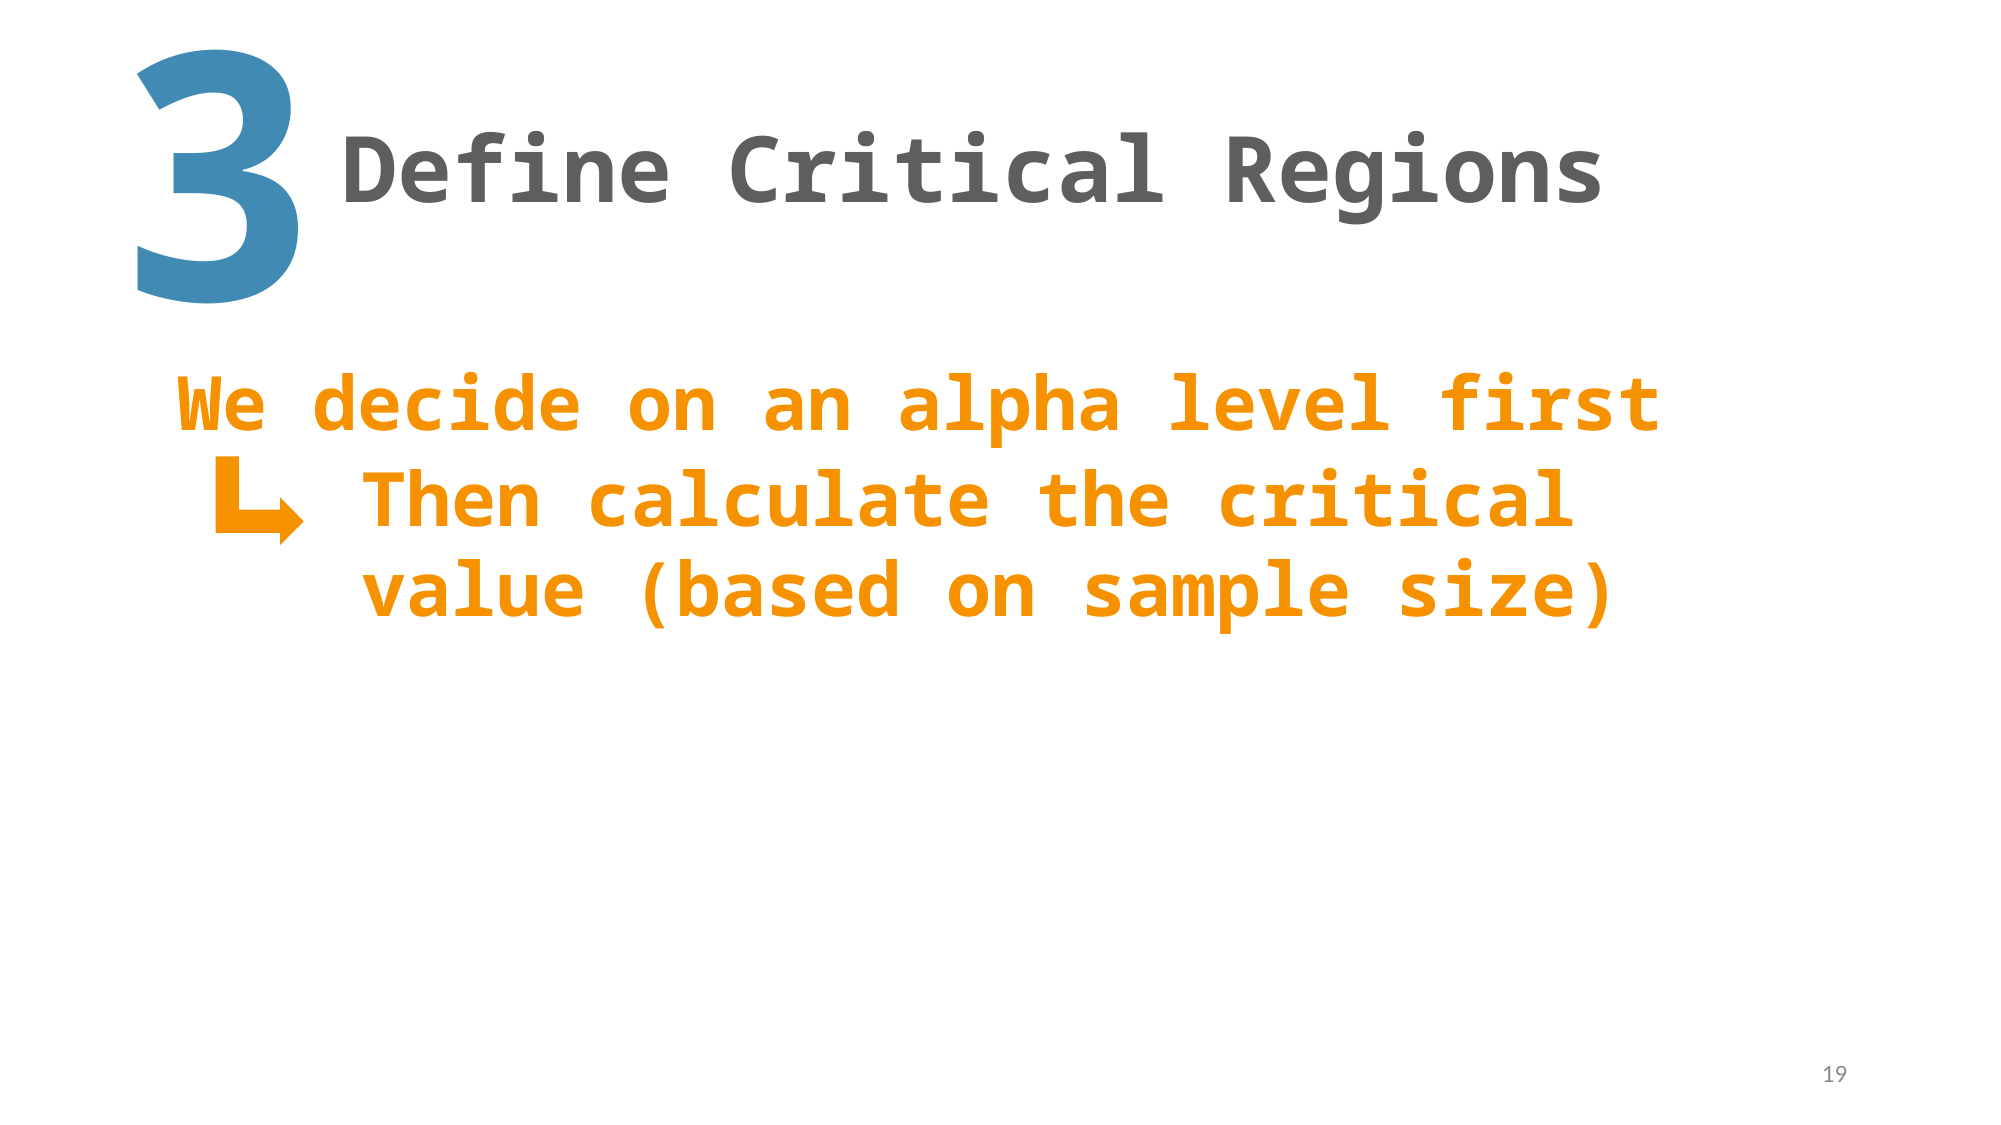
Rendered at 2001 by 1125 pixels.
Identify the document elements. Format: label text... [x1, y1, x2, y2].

title Define Critical Regions [336, 64, 1657, 282]
text_box [215, 456, 304, 546]
text_box 3 [98, 0, 336, 378]
text_box Then calculate the critical value (based on sample size) [346, 444, 1802, 639]
slide_number 19 [1412, 1042, 1863, 1103]
text_box We decide on an alpha level first [162, 348, 1888, 454]
